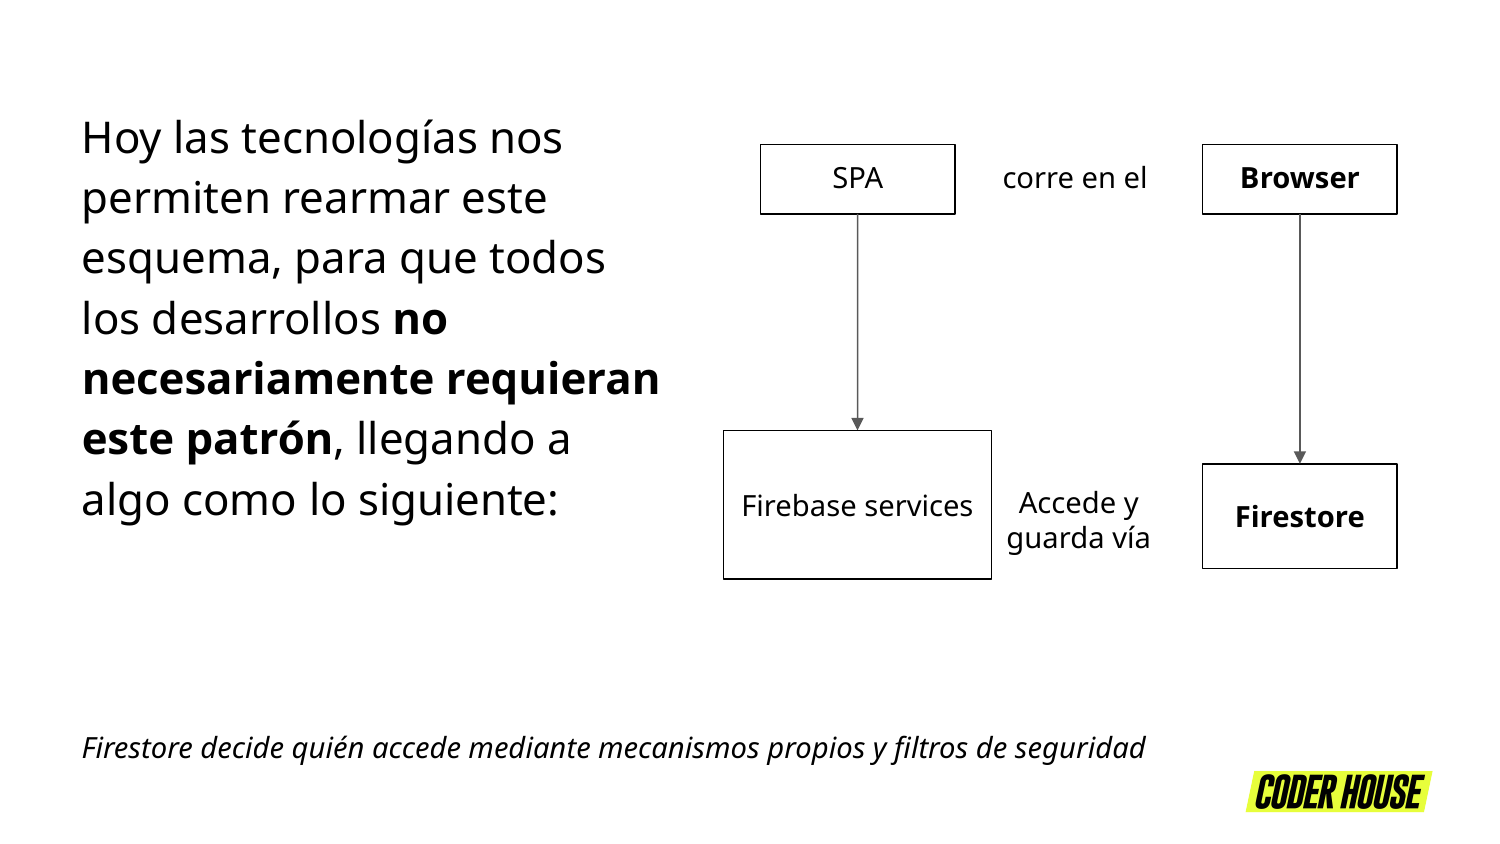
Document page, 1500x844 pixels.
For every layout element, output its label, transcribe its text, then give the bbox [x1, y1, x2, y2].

text_box Firestore decide quién accede mediante mecanismos propios y filtros de seguridad [66, 713, 1203, 784]
text_box Browser [1202, 144, 1398, 214]
picture [1241, 764, 1437, 819]
text_box Hoy las tecnologías nos permiten rearmar este esquema, para que todos los desarrollos no necesariamente requieran este patrón, llegando a algo como lo siguiente: [66, 86, 685, 673]
text_box corre en el [981, 144, 1177, 214]
text_box Accede y guarda vía [966, 469, 1191, 563]
text_box Firebase services [723, 430, 992, 579]
text_box Firestore [1202, 463, 1398, 569]
text_box SPA [760, 144, 955, 214]
